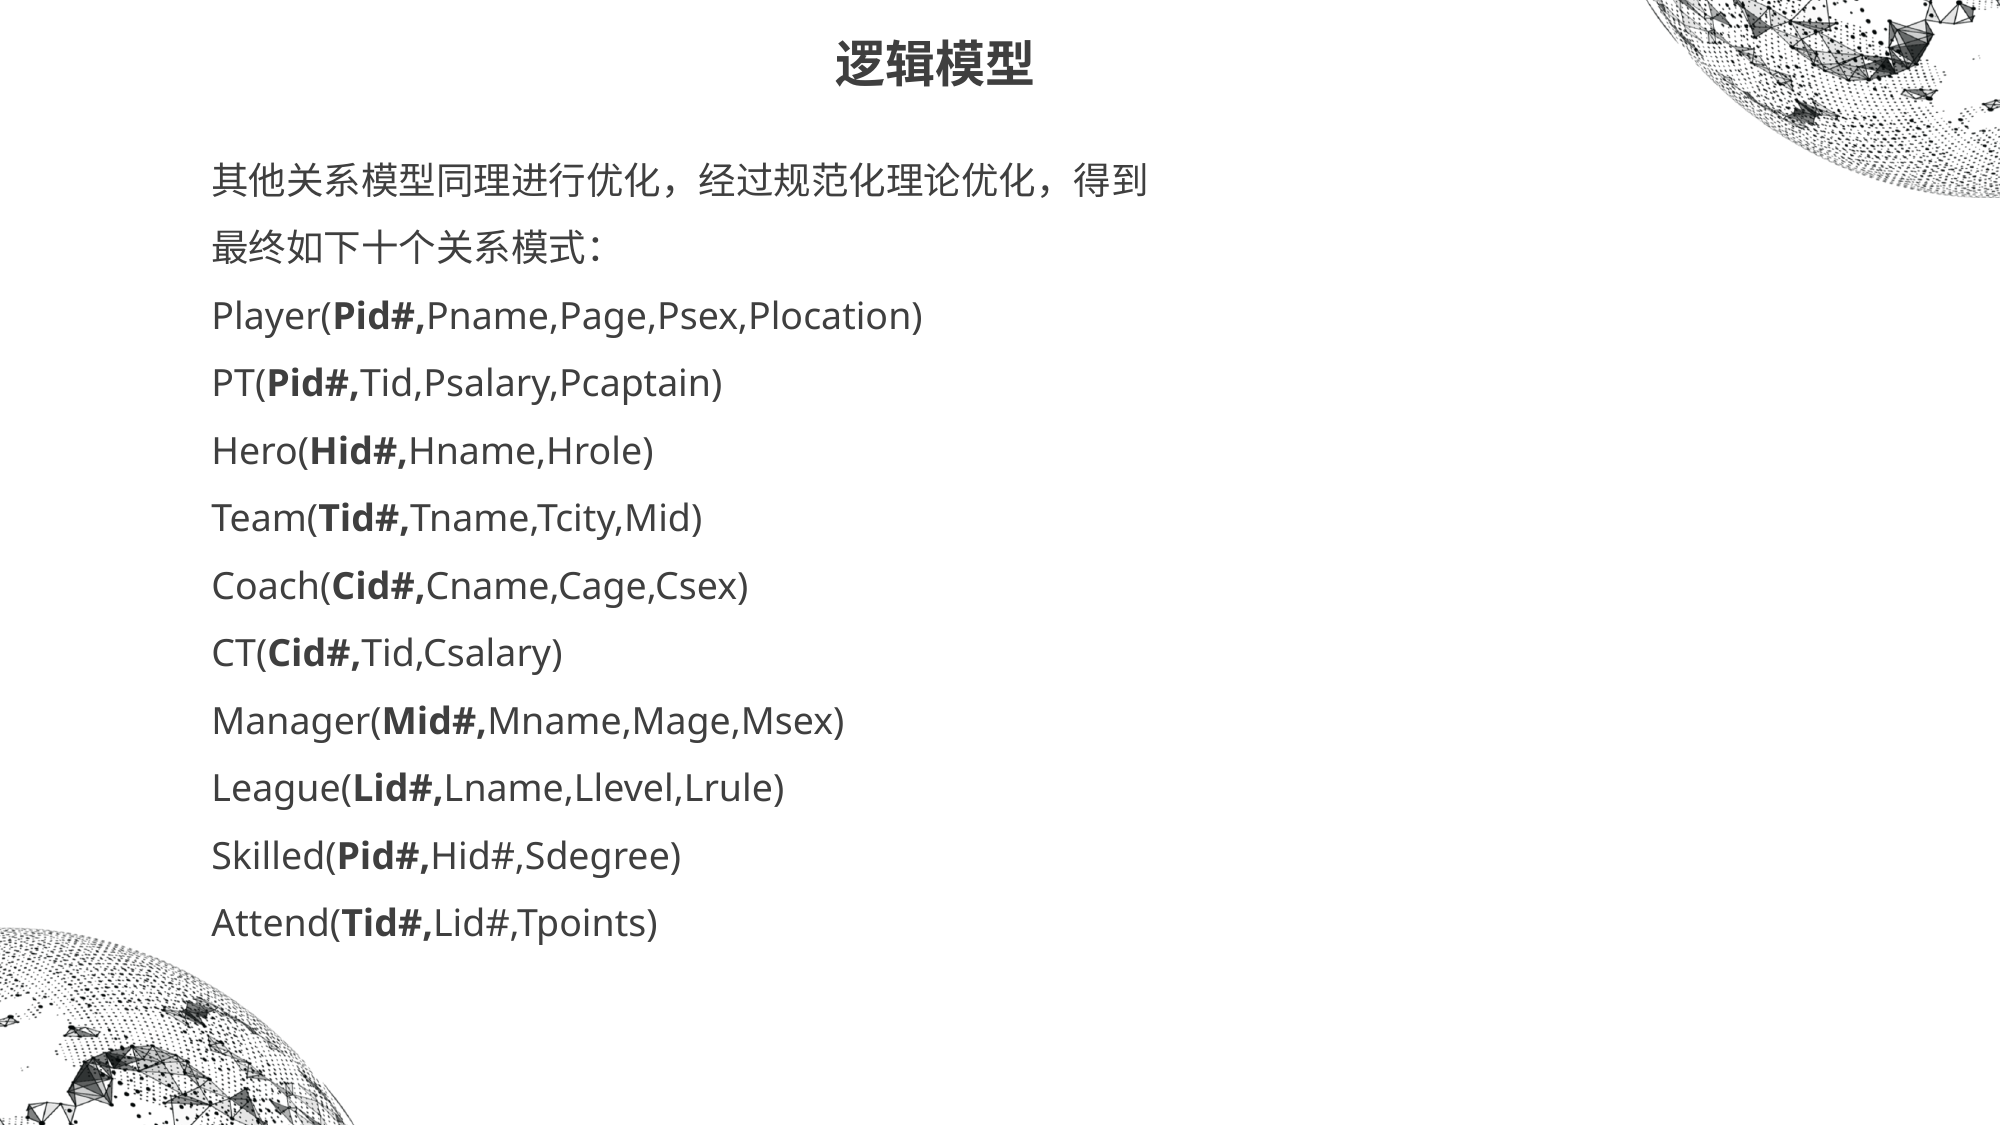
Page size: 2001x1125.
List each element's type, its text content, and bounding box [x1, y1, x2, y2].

text_box 其他关系模型同理进行优化，经过规范化理论优化，得到最终如下十个关系模式： Player(Pid#,Pname,Page,Psex,Plocation) PT(Pid#,Tid,Psalary,Pcaptain) Hero(Hid#,Hname,Hrole) Team(Tid#,Tname,Tcity,Mid) Coach(Cid#,Cname,Cage,Csex) CT(Cid#,Tid,Csalary) Manager(Mid#,Mname,Mage,Msex) League(Lid#,Lname,Llevel,Lrule) Skilled(Pid#,Hid#,Sdegree) Attend(Tid#,Lid#,Tpoints) [196, 127, 1189, 952]
text_box 逻辑模型 [820, 24, 1109, 100]
